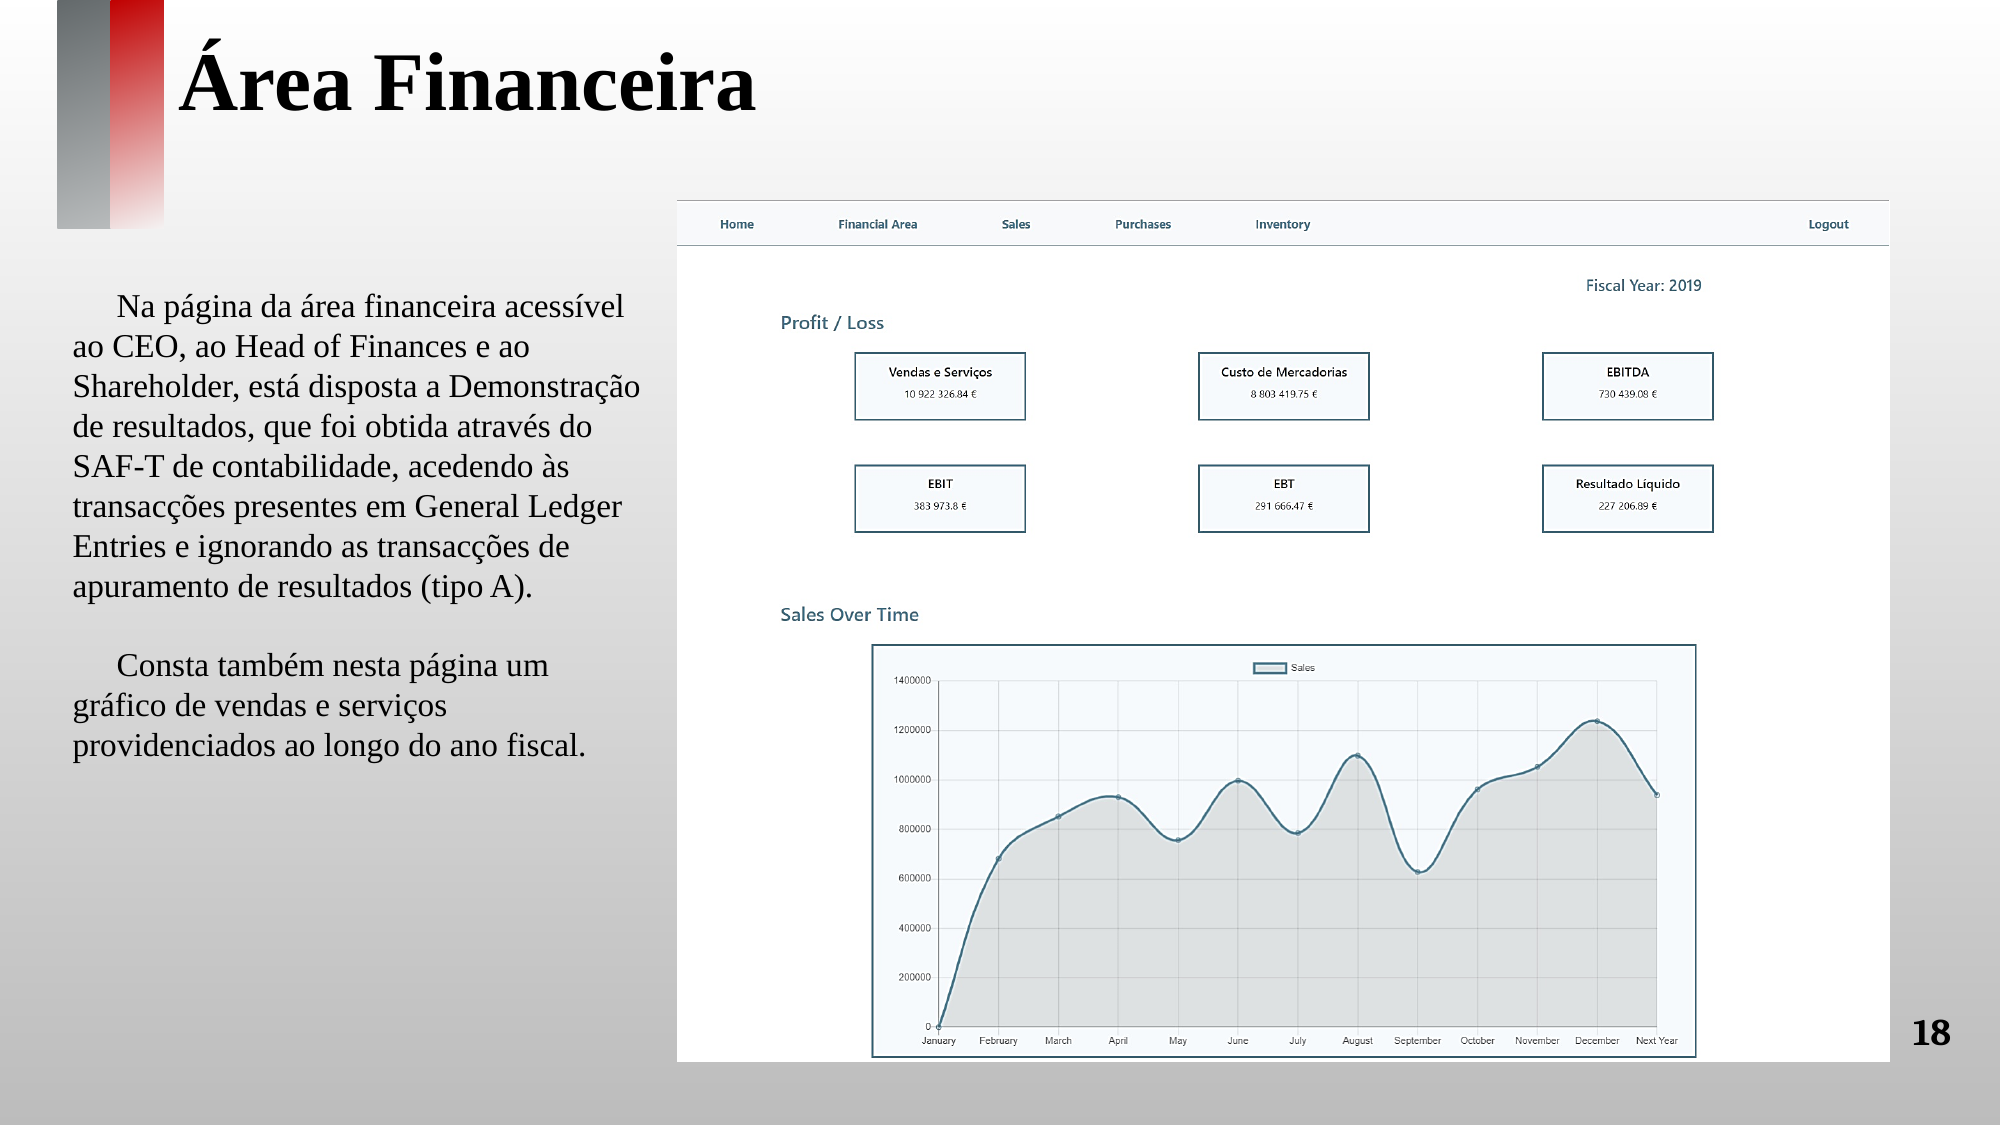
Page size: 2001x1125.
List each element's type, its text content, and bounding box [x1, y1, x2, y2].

text_box [57, 0, 110, 229]
text_box Na página da área financeira acessível ao CEO, ao Head of Finances e ao Shareholder, está disposta a Demonstração de resultados, que foi obtida através do SAF-T de contabilidade, acedendo às transacções presentes em General Ledger Entries e ignorando as transacções de apuramento de resultados (tipo A). Consta também nesta página um gráfico de vendas e serviços providenciados ao longo do ano fiscal. [57, 269, 658, 932]
text_box [110, 0, 164, 229]
picture [676, 200, 1890, 1062]
title Área Financeira [164, 0, 1748, 154]
text_box 18 [1894, 1000, 1967, 1062]
